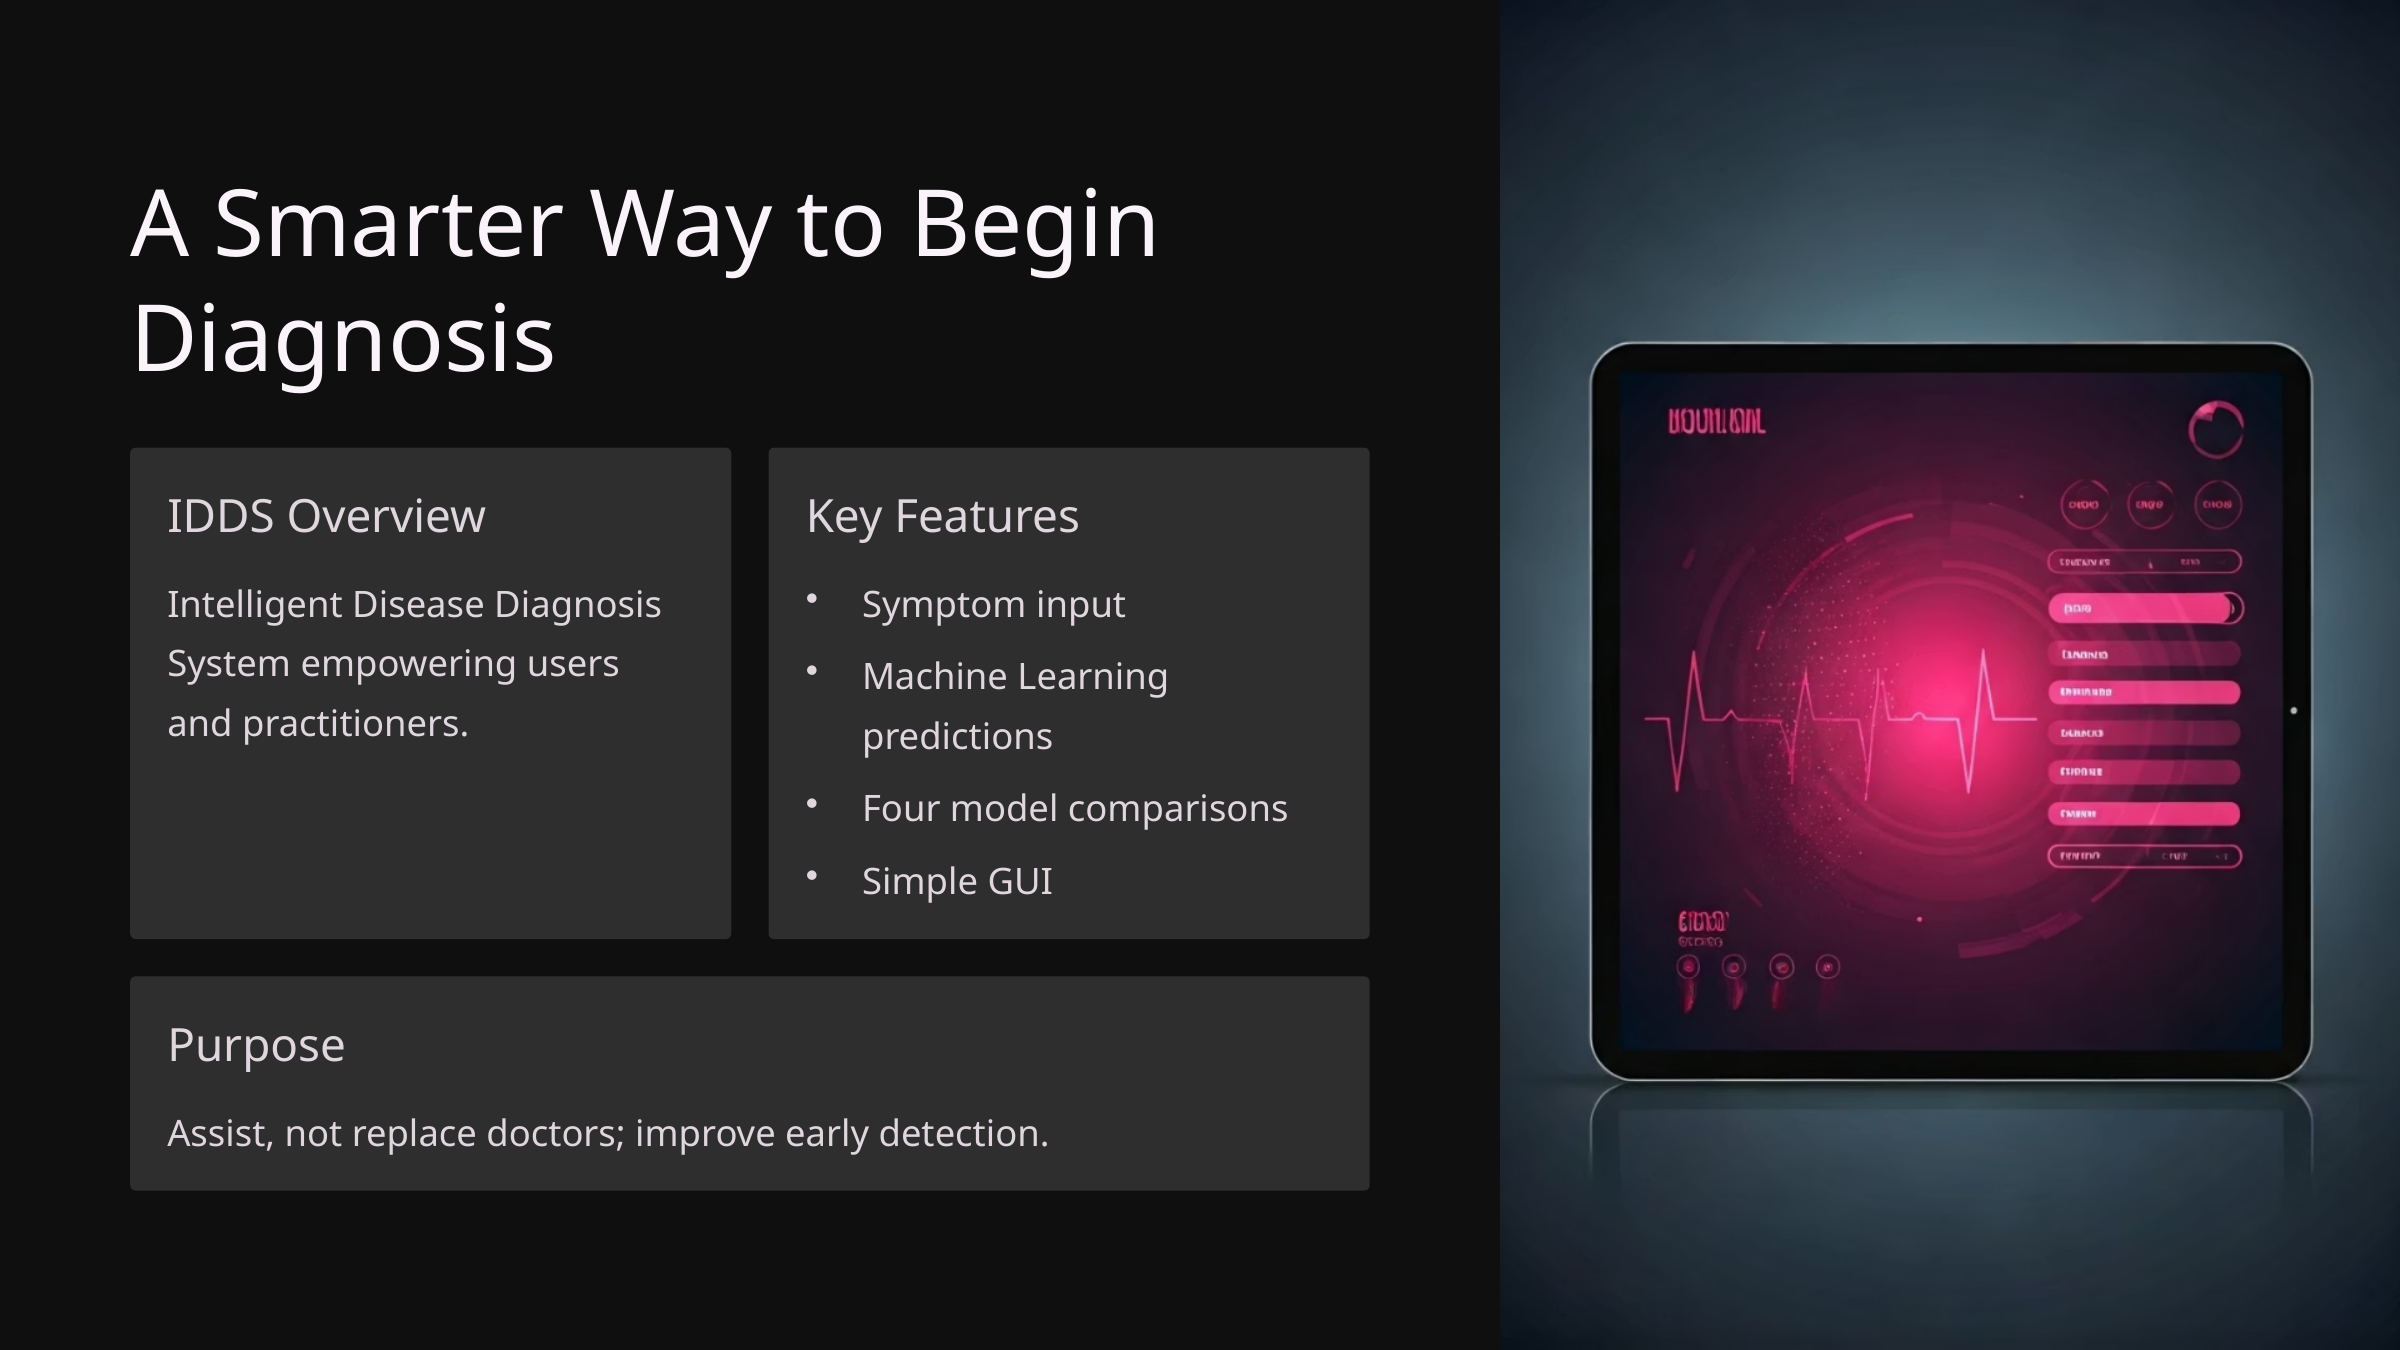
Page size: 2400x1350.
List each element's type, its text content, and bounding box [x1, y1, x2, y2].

text_box Symptom input [805, 565, 1333, 625]
text_box Intelligent Disease Diagnosis System empowering users and practitioners. [167, 565, 695, 744]
text_box Simple GUI [805, 842, 1333, 902]
picture [1499, 0, 2400, 1350]
text_box [768, 447, 1370, 940]
text_box Four model comparisons [805, 769, 1333, 830]
text_box [130, 447, 732, 940]
text_box Assist, not replace doctors; improve early detection. [167, 1093, 1333, 1154]
text_box Purpose [167, 1013, 633, 1072]
text_box Key Features [805, 484, 1271, 543]
text_box Machine Learning predictions [805, 637, 1333, 757]
text_box IDDS Overview [167, 484, 633, 543]
text_box [130, 976, 1370, 1191]
text_box A Smarter Way to Begin Diagnosis [130, 159, 1370, 392]
